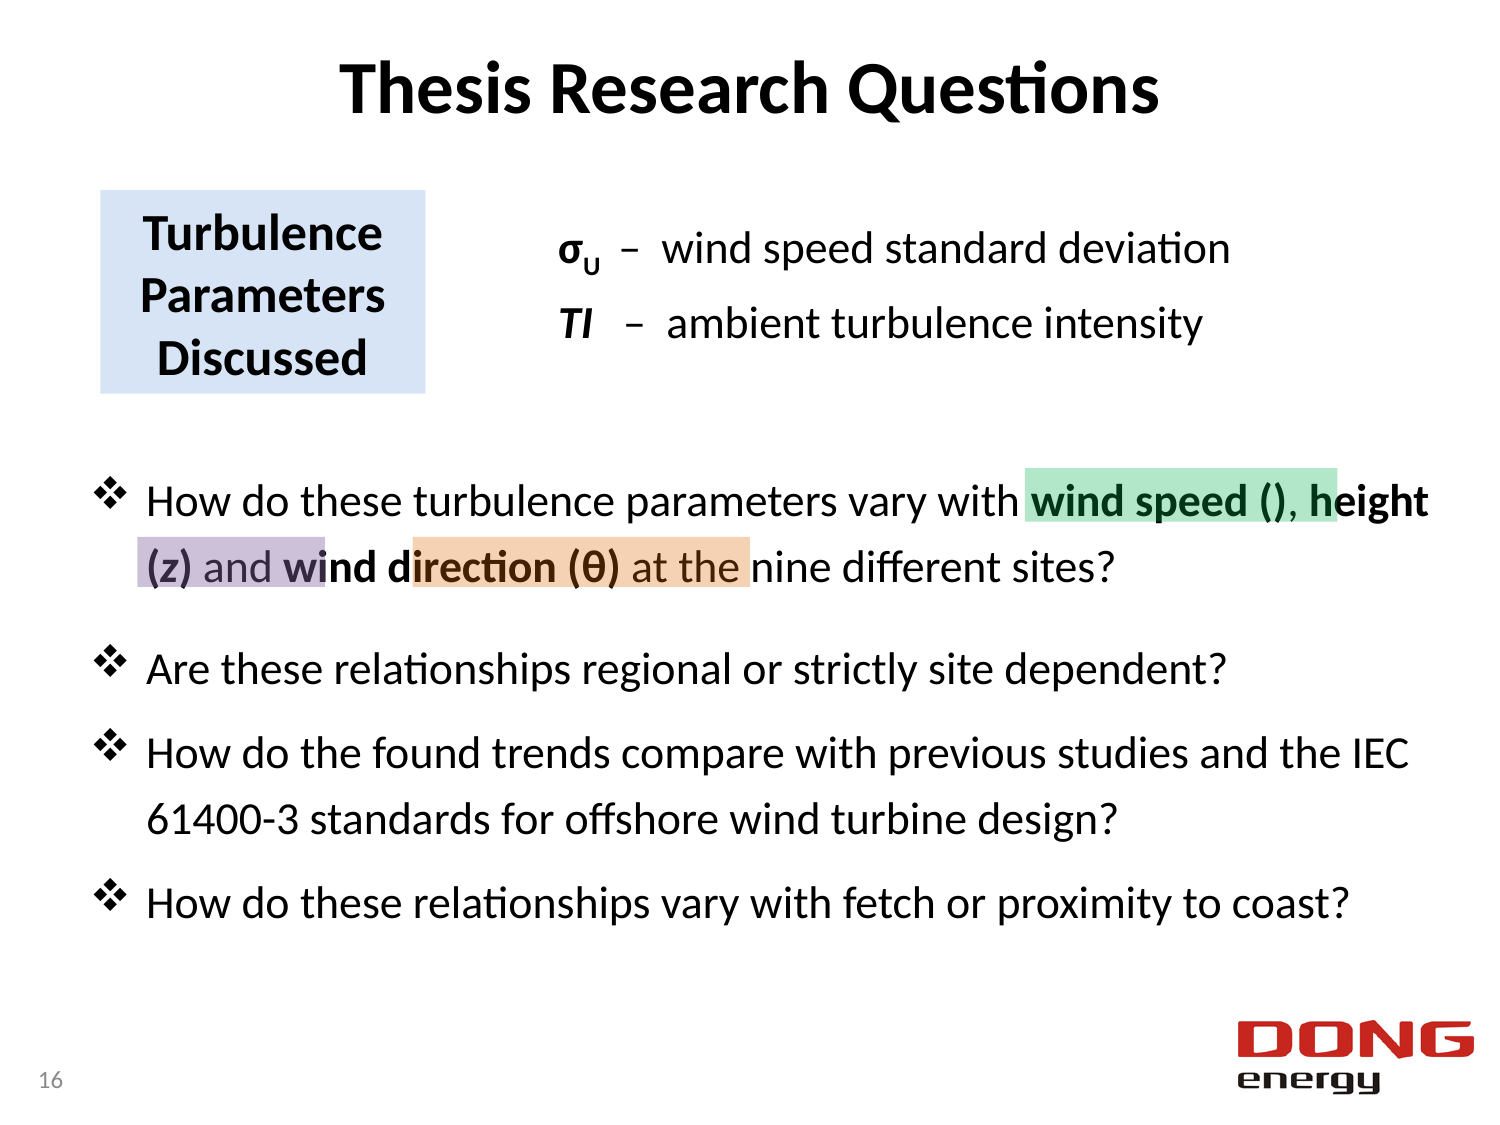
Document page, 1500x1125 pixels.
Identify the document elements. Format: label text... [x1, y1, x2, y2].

text_box [1023, 466, 1340, 524]
slide_number 16 [5, 1039, 79, 1118]
text_box Turbulence Parameters Discussed [100, 190, 426, 394]
text_box [410, 535, 752, 589]
text_box σU – wind speed standard deviation TI – ambient turbulence intensity [543, 197, 1294, 363]
text_box Thesis Research Questions [0, 27, 1500, 140]
picture [1234, 1012, 1478, 1105]
text_box [135, 535, 327, 589]
